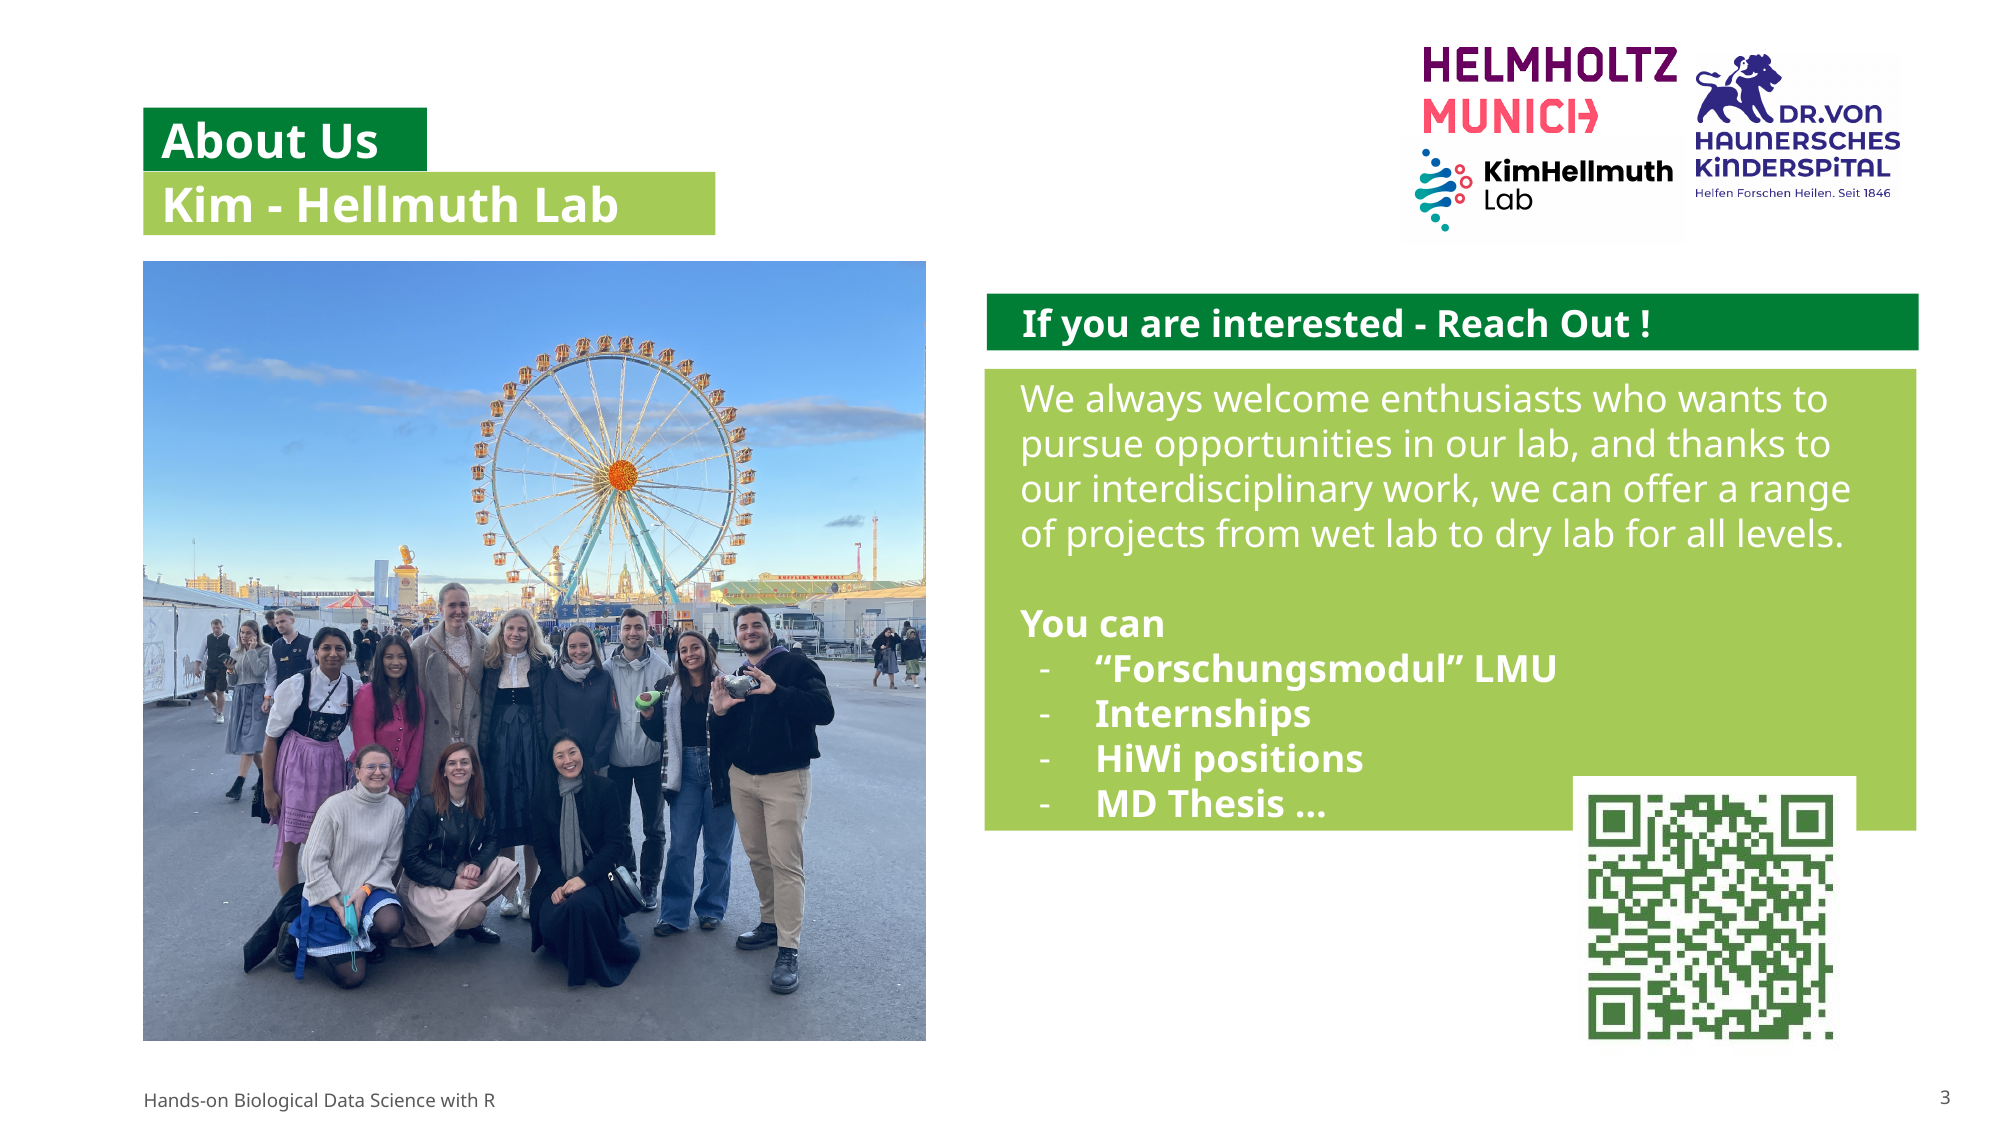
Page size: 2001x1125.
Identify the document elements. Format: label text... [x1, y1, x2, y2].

picture [1572, 775, 1857, 1060]
footer Hands-on Biological Data Science with R [143, 1082, 1723, 1112]
picture [1696, 54, 1900, 197]
picture [1424, 46, 1677, 133]
picture [1401, 135, 1686, 246]
slide_number 3 [1791, 1082, 1951, 1112]
text_box We always welcome enthusiasts who wants to pursue opportunities in our lab, and thanks to our interdisciplinary work, we can offer a range of projects from wet lab to dry lab for all levels. You can “Forschungsmodul” LMU Internships HiWi positions MD Thesis … [984, 368, 1917, 831]
text_box Kim - Hellmuth Lab [143, 171, 716, 236]
text_box If you are interested - Reach Out ! [986, 293, 1919, 351]
text_box About Us [143, 107, 427, 171]
picture [143, 260, 926, 1042]
